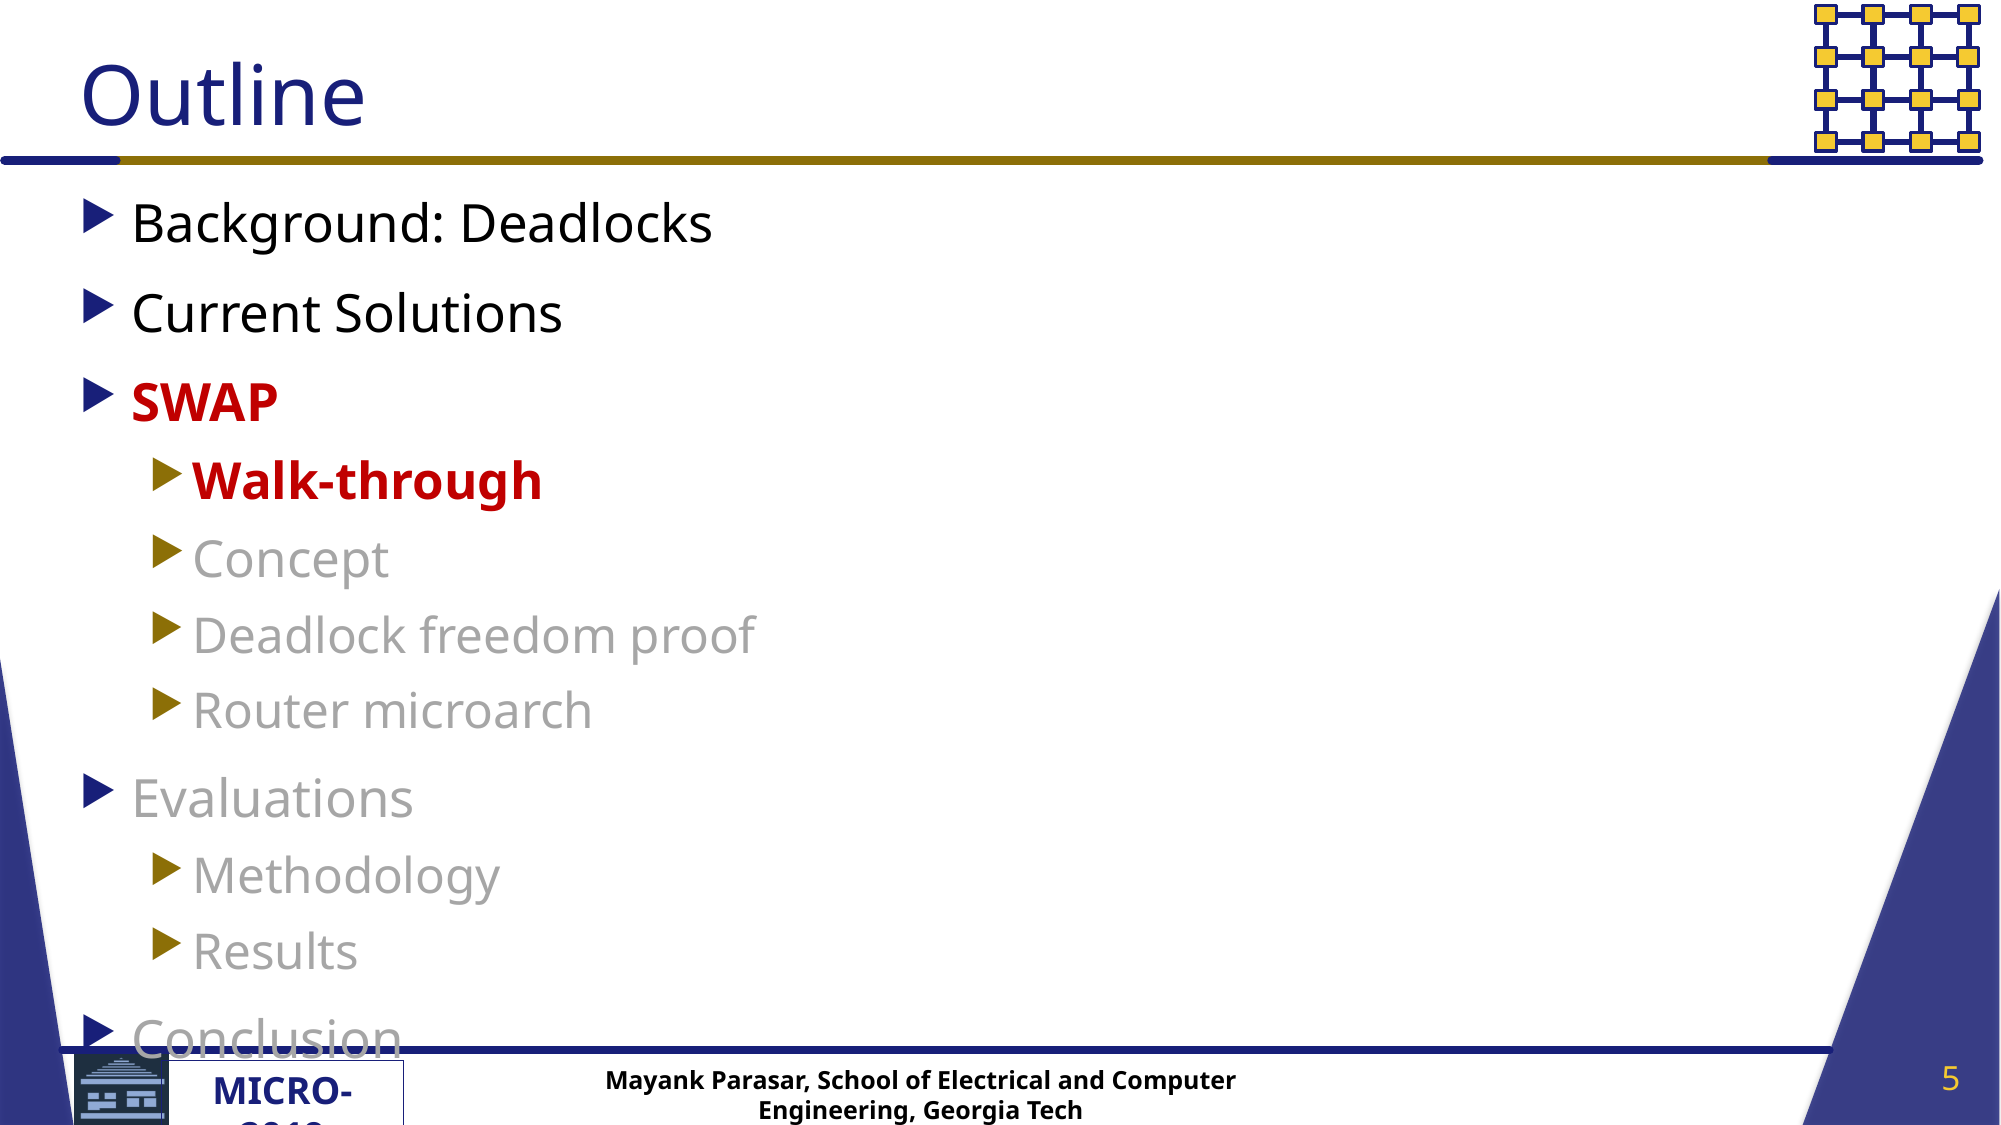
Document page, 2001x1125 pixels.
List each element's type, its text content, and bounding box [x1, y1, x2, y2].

picture [74, 1077, 161, 1125]
list Background: Deadlocks Current Solutions SWAP Walk-through Concept Deadlock freedom proof Router microarch Evaluations Methodology Results Conclusion [64, 182, 1821, 1077]
title Outline [64, 35, 1819, 161]
footer Mayank Parasar, School of Electrical and Computer Engineering, Georgia Tech [587, 1057, 1255, 1118]
picture [162, 1077, 169, 1125]
slide_number 5 [1863, 1050, 1976, 1110]
